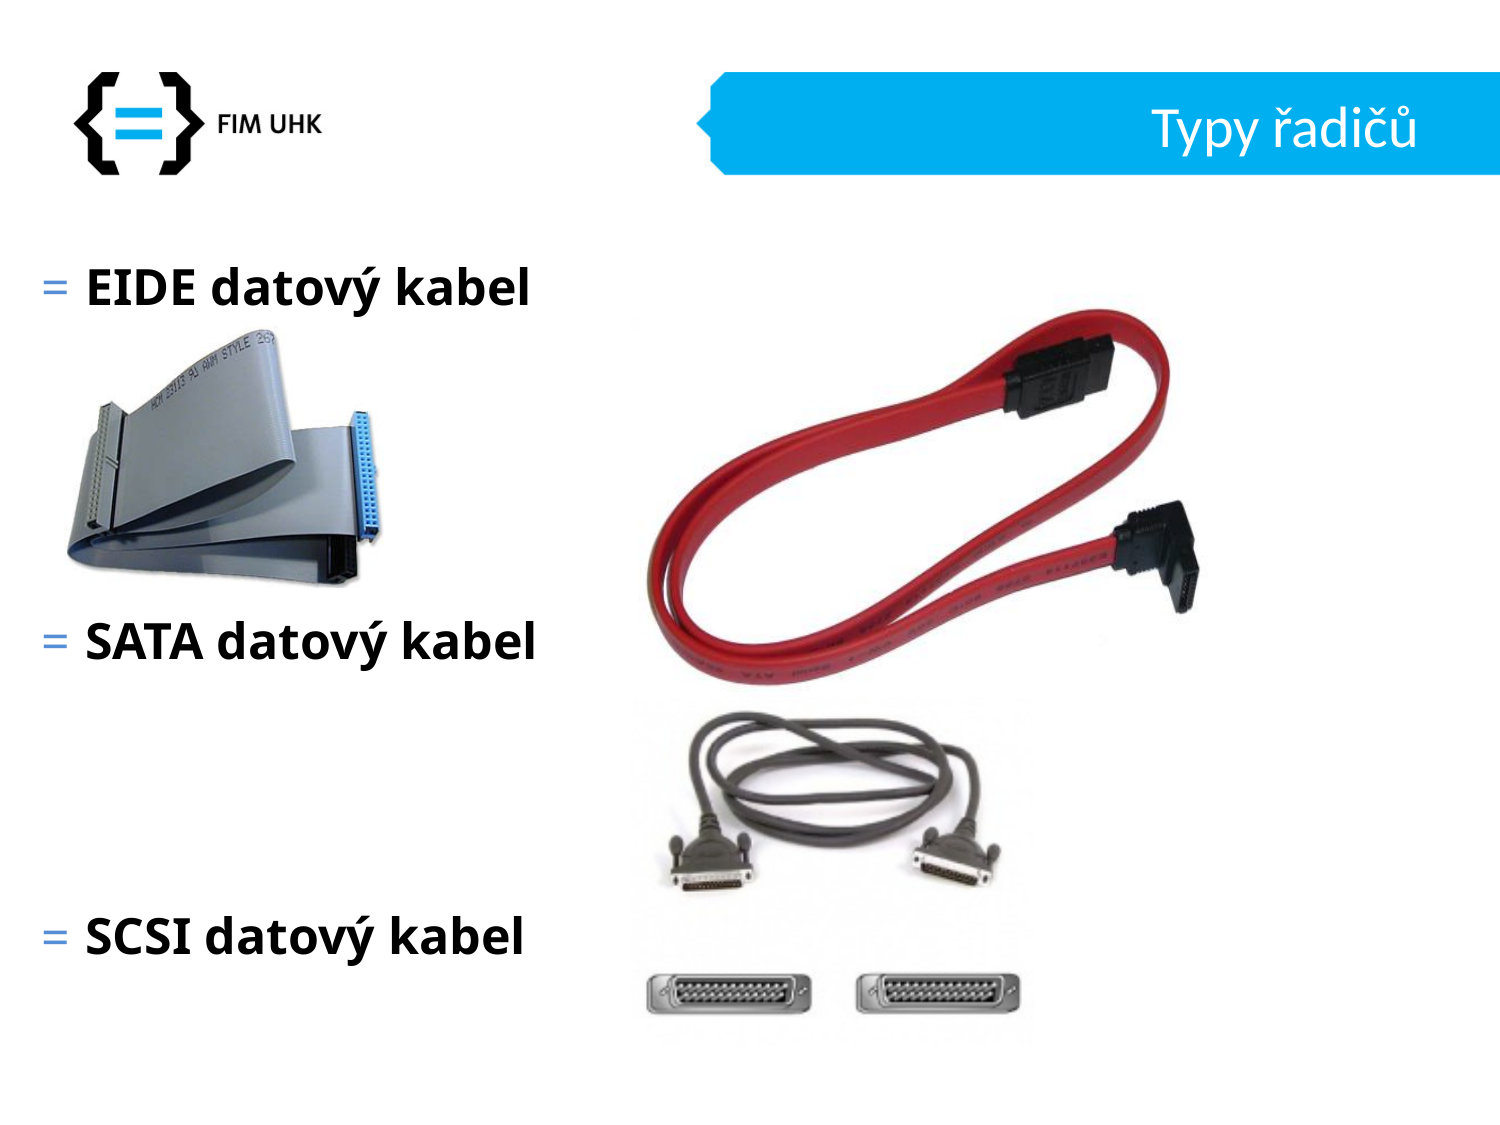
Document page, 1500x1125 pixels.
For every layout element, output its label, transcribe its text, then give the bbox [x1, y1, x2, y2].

list EIDE datový kabel SATA datový kabel SCSI datový kabel [41, 262, 1459, 1071]
title Typy řadičů [766, 78, 1434, 169]
picture [0, 0, 1500, 1125]
